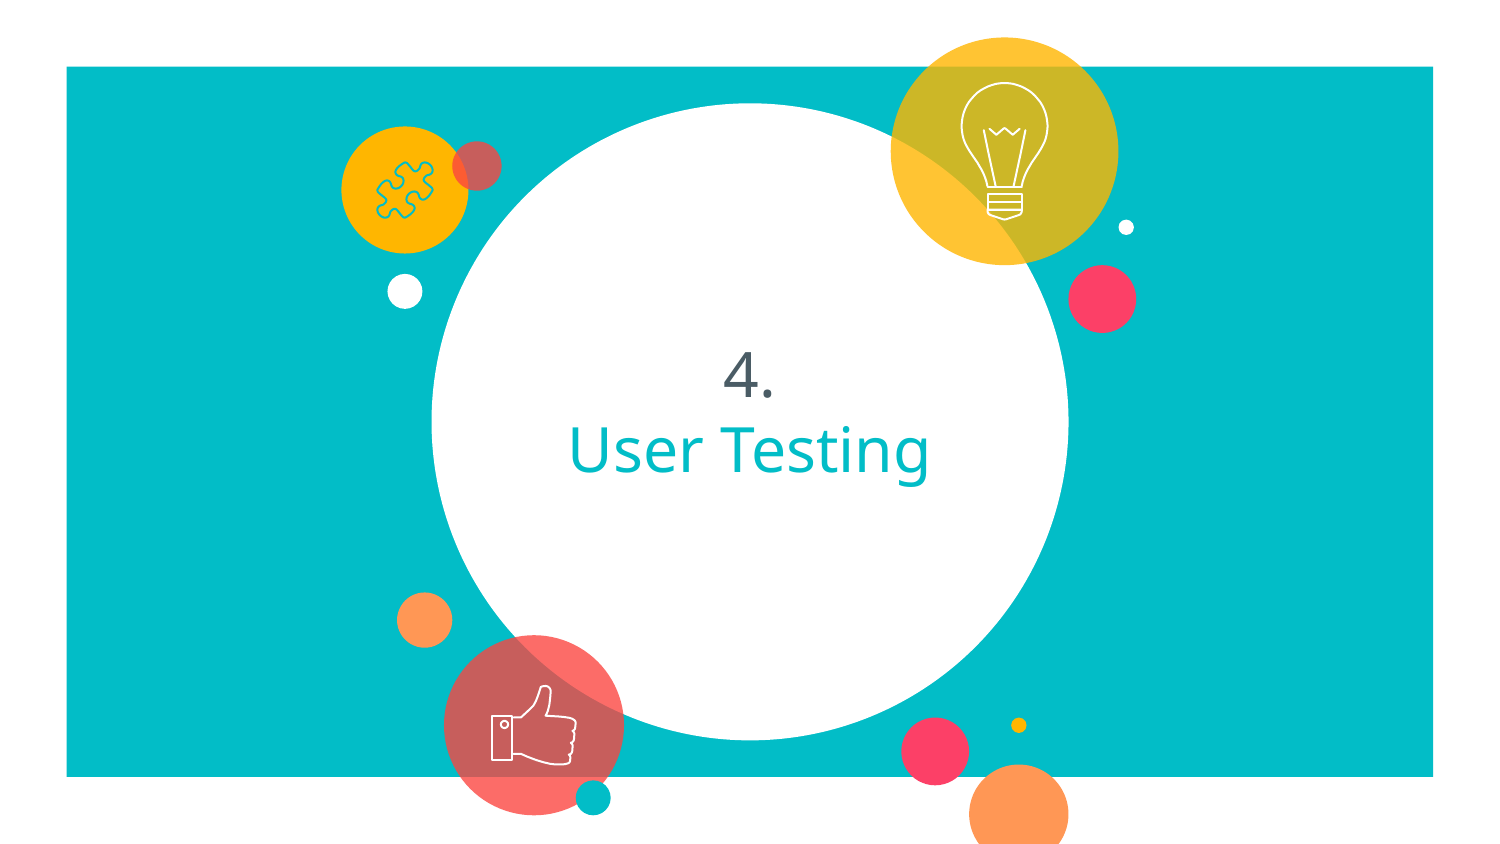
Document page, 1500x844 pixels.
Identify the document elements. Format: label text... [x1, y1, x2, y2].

title 4. User Testing [473, 309, 1027, 500]
